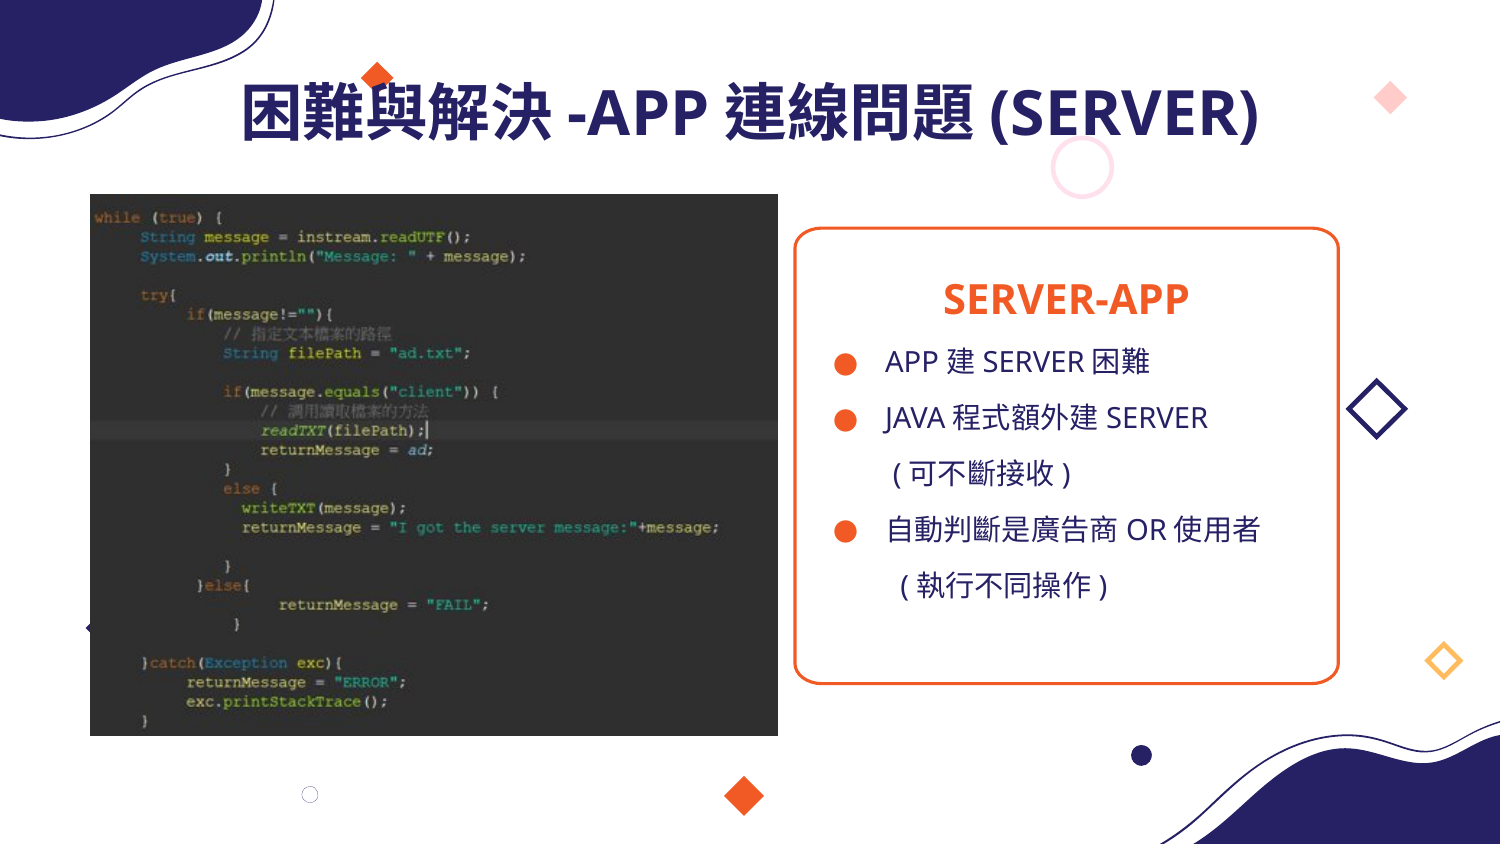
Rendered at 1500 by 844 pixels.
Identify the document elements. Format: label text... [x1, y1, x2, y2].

title SERVER-APP [795, 257, 1338, 339]
list APP建SERVER困難 JAVA程式額外建SERVER (可不斷接收) 自動判斷是廣告商OR使用者 (執行不同操作) [795, 339, 1338, 663]
title 困難與解決-APP連線問題(SERVER) [117, 79, 1383, 141]
picture [90, 194, 779, 736]
